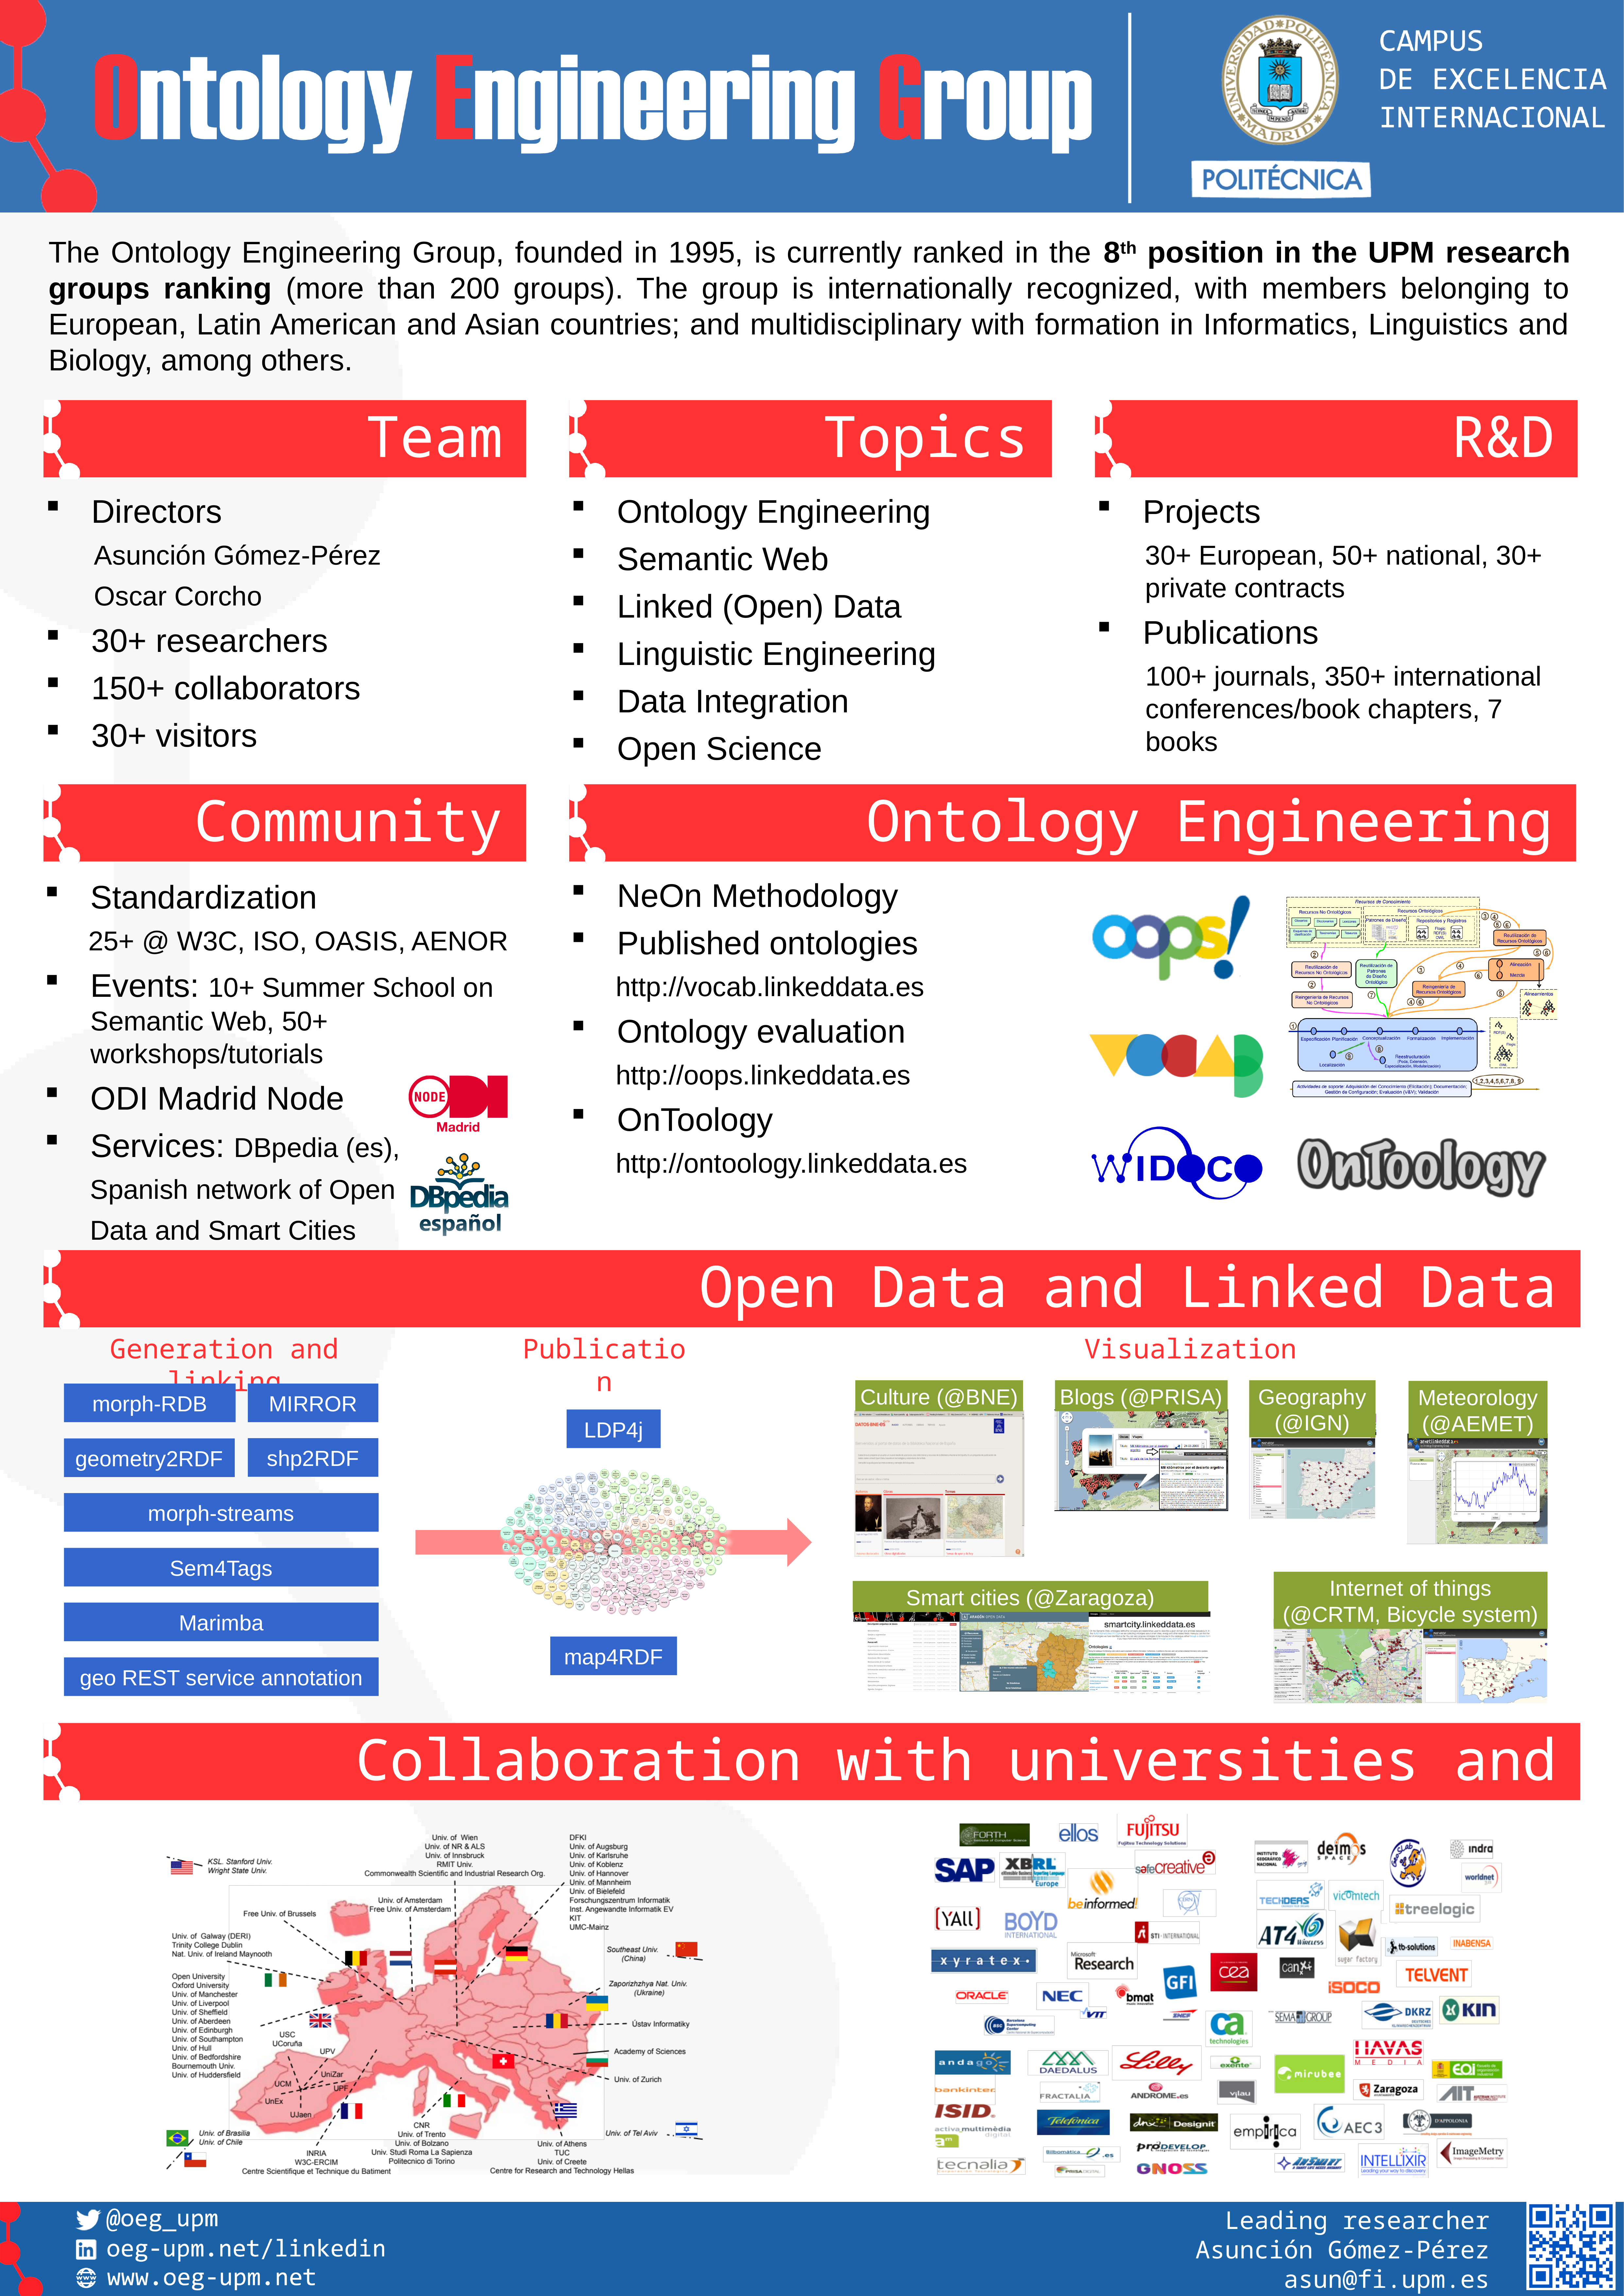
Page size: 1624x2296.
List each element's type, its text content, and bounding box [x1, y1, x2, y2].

picture [1297, 1138, 1547, 1199]
text_box Marimba [64, 1603, 379, 1641]
picture [1082, 888, 1270, 997]
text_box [1406, 1381, 1548, 1545]
text_box map4RDF [550, 1636, 677, 1675]
text_box Ontology Engineering [606, 784, 1576, 862]
text_box geo REST service annotation [64, 1657, 379, 1696]
picture [930, 1814, 1507, 2178]
text_box [737, 1518, 812, 1567]
picture [0, 213, 885, 2178]
text_box [415, 1530, 495, 1555]
text_box Team [81, 400, 526, 478]
text_box Standardization 25+ @ W3C, ISO, OASIS, AENOR Events: 10+ Summer School on Semantic Web, 50+ workshops/tutorials ODI Madrid Node Services: DBpedia (es), Spanish network of Open Data and Smart Cities [43, 862, 517, 1223]
text_box MIRROR [248, 1384, 379, 1422]
picture [0, 2202, 1624, 2296]
text_box Visualization [1075, 1323, 1325, 1378]
text_box Topics [607, 400, 1052, 478]
text_box Publication [511, 1323, 716, 1378]
text_box shp2RDF [248, 1438, 379, 1477]
text_box LDP4j [567, 1409, 661, 1448]
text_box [852, 1581, 1211, 1693]
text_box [1249, 1380, 1376, 1519]
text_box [854, 1380, 1024, 1557]
text_box Ontology Engineering Semantic Web Linked (Open) Data Linguistic Engineering Data Integration Open Science [569, 478, 1043, 776]
text_box Projects 30+ European, 50+ national, 30+ private contracts Publications 100+ journals, 350+ international conferences/book chapters, 7 books [1095, 478, 1569, 781]
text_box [1274, 1572, 1548, 1704]
text_box Directors Asunción Gómez-Pérez Oscar Corcho 30+ researchers 150+ collaborators 30+ visitors [43, 478, 518, 776]
text_box R&D [1132, 400, 1578, 478]
picture [1283, 897, 1557, 1097]
text_box geometry2RDF [64, 1438, 235, 1477]
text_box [1054, 1380, 1229, 1511]
text_box Sem4Tags [64, 1548, 379, 1587]
text_box Open Data and Linked Data [80, 1250, 1581, 1328]
picture [0, 0, 1624, 213]
text_box Generation and linking [47, 1328, 420, 1378]
picture [1089, 1034, 1263, 1098]
text_box morph-streams [64, 1493, 379, 1532]
picture [1089, 1124, 1263, 1202]
text_box Collaboration with universities and companies [81, 1723, 1581, 1800]
text_box morph-RDB [64, 1384, 236, 1422]
text_box Community [80, 784, 526, 862]
text_box NeOn Methodology Published ontologies http://vocab.linkeddata.es Ontology evaluation http://oops.linkeddata.es OnToology http://ontoology.linkeddata.es [569, 862, 1572, 1219]
text_box The Ontology Engineering Group, founded in 1995, is currently ranked in the 8th position in the UPM research groups ranking (more than 200 groups). The group is internationally recognized, with members belonging to European, Latin American and Asian countries; and multidisciplinary with formation in Informatics, Linguistics and Biology, among others. [43, 220, 1576, 400]
picture [1095, 400, 1132, 480]
